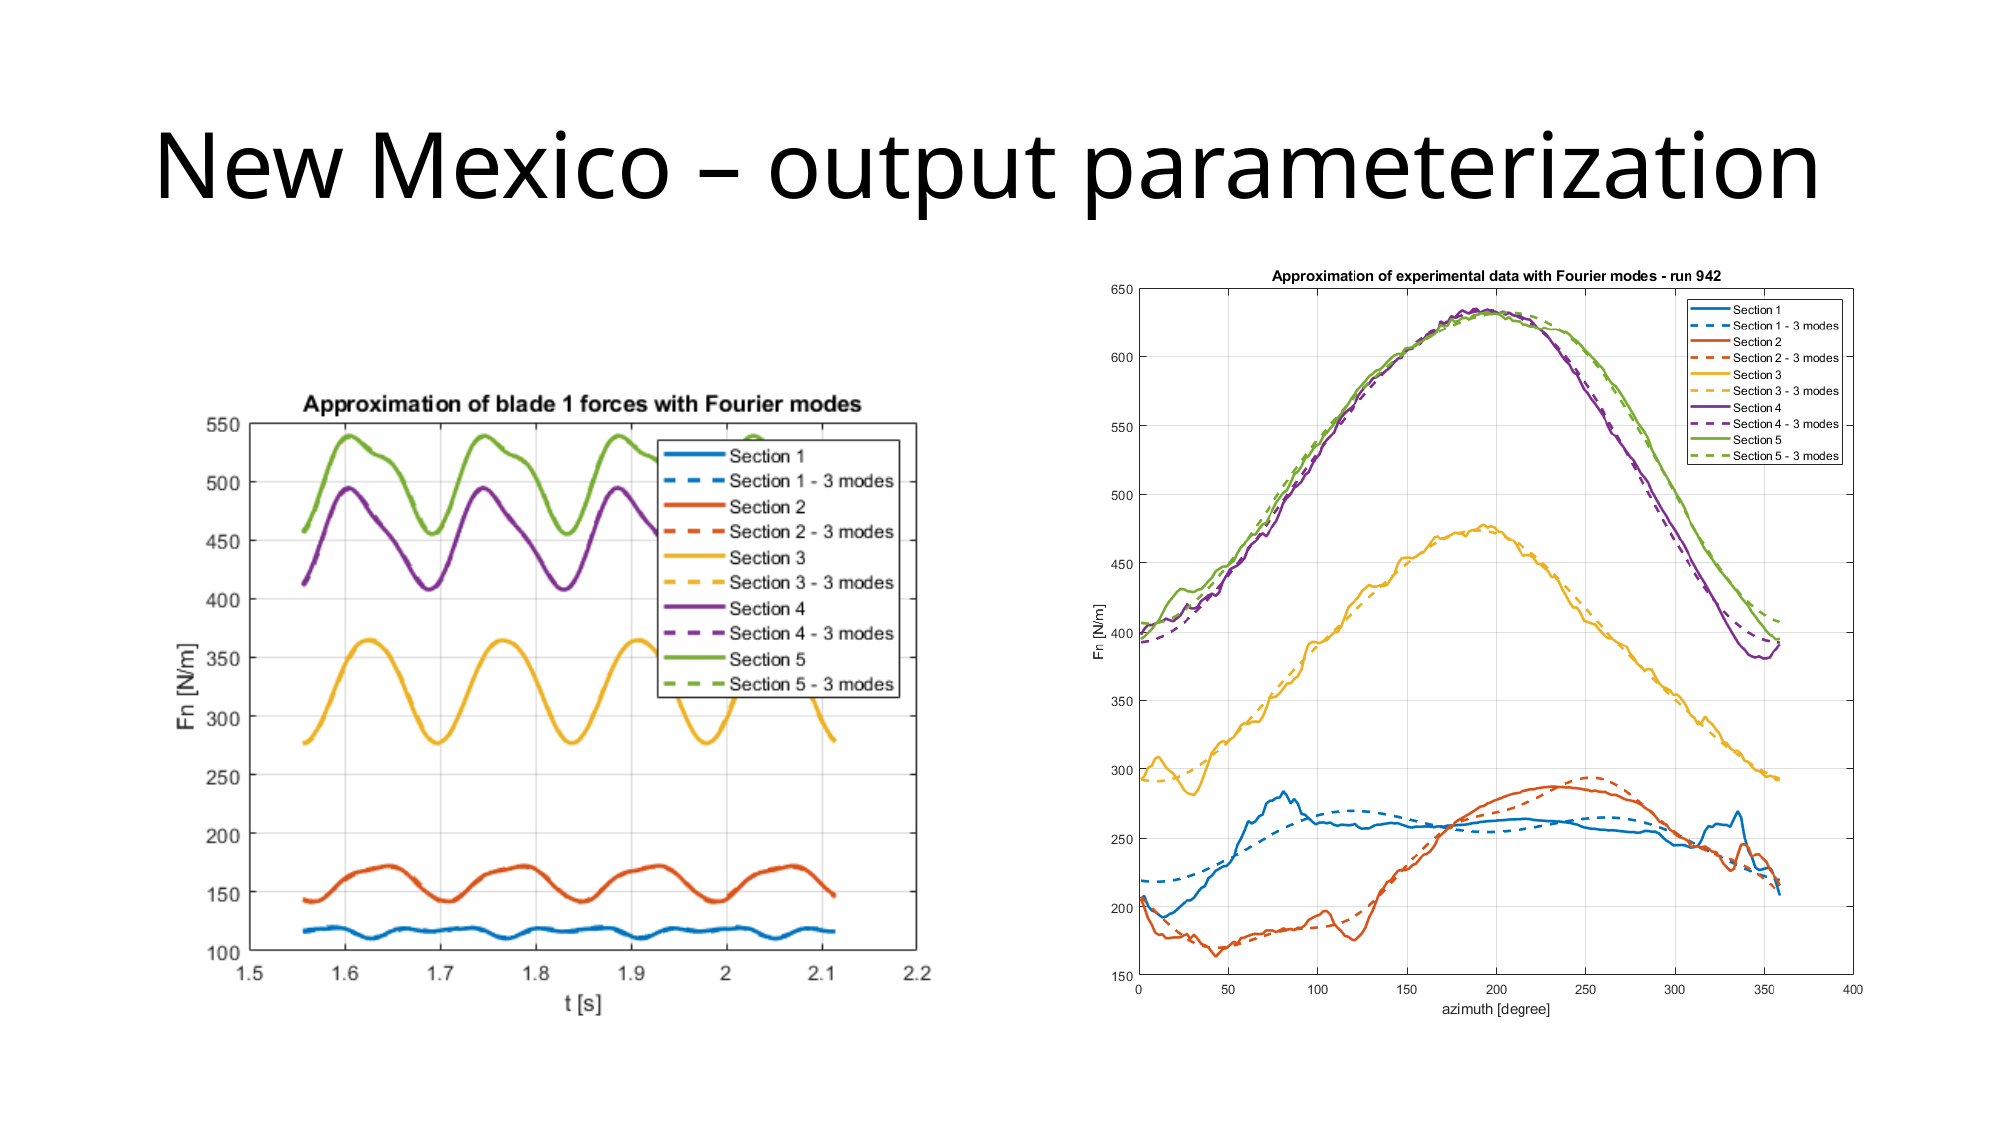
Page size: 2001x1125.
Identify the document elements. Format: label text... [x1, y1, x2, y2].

picture [1019, 224, 1941, 1068]
title New Mexico – output parameterization [137, 59, 1863, 278]
picture [137, 375, 999, 1022]
